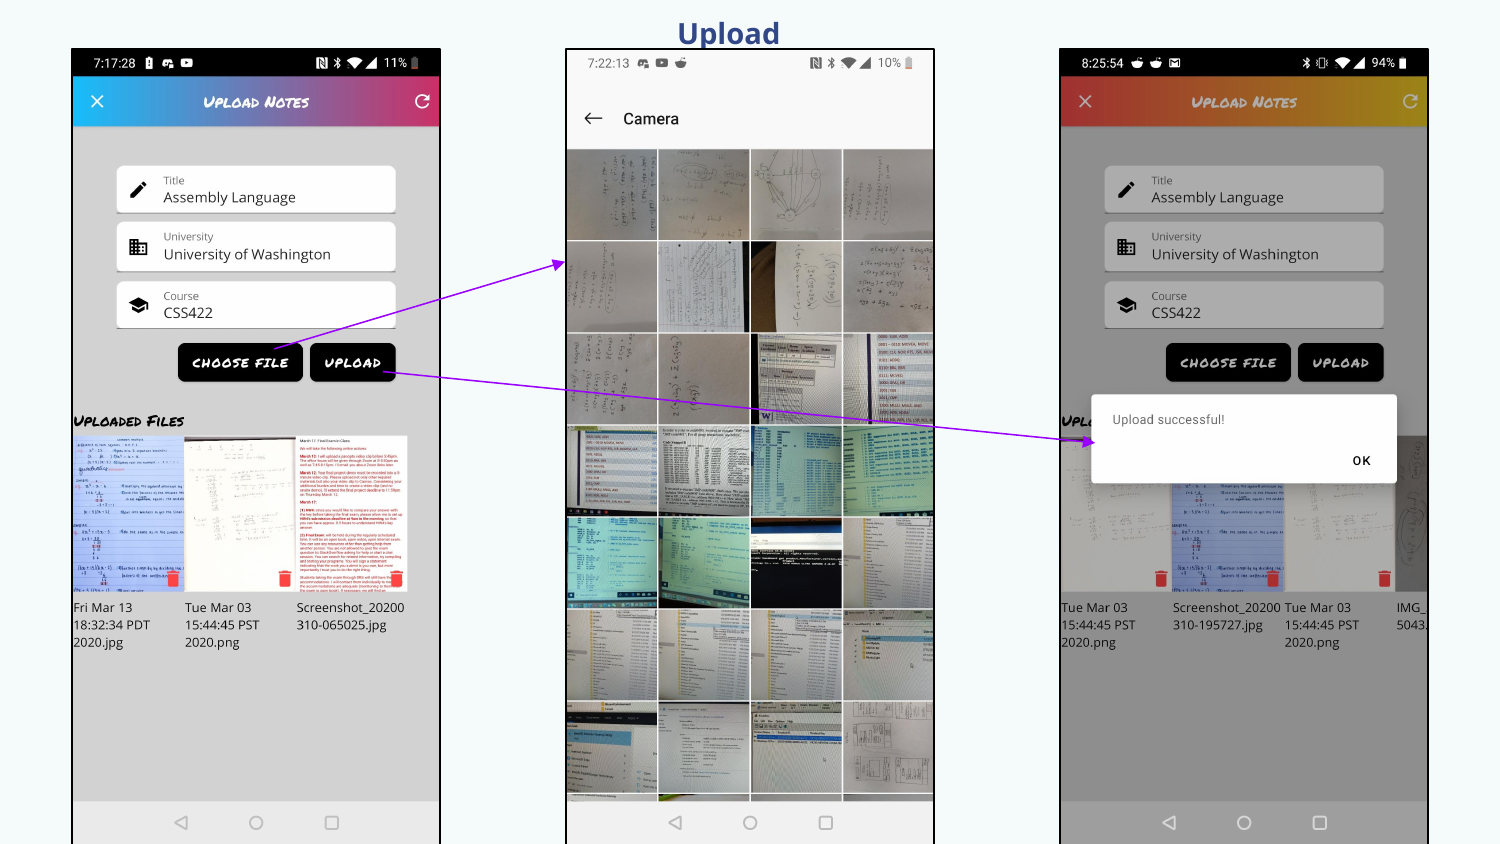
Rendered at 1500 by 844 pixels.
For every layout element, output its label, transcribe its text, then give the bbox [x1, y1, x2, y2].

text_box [273, 261, 566, 350]
picture [1060, 49, 1428, 844]
picture [72, 49, 440, 844]
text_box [382, 371, 1096, 444]
picture [566, 49, 934, 371]
text_box Upload Files [662, 0, 838, 43]
picture [566, 444, 934, 844]
